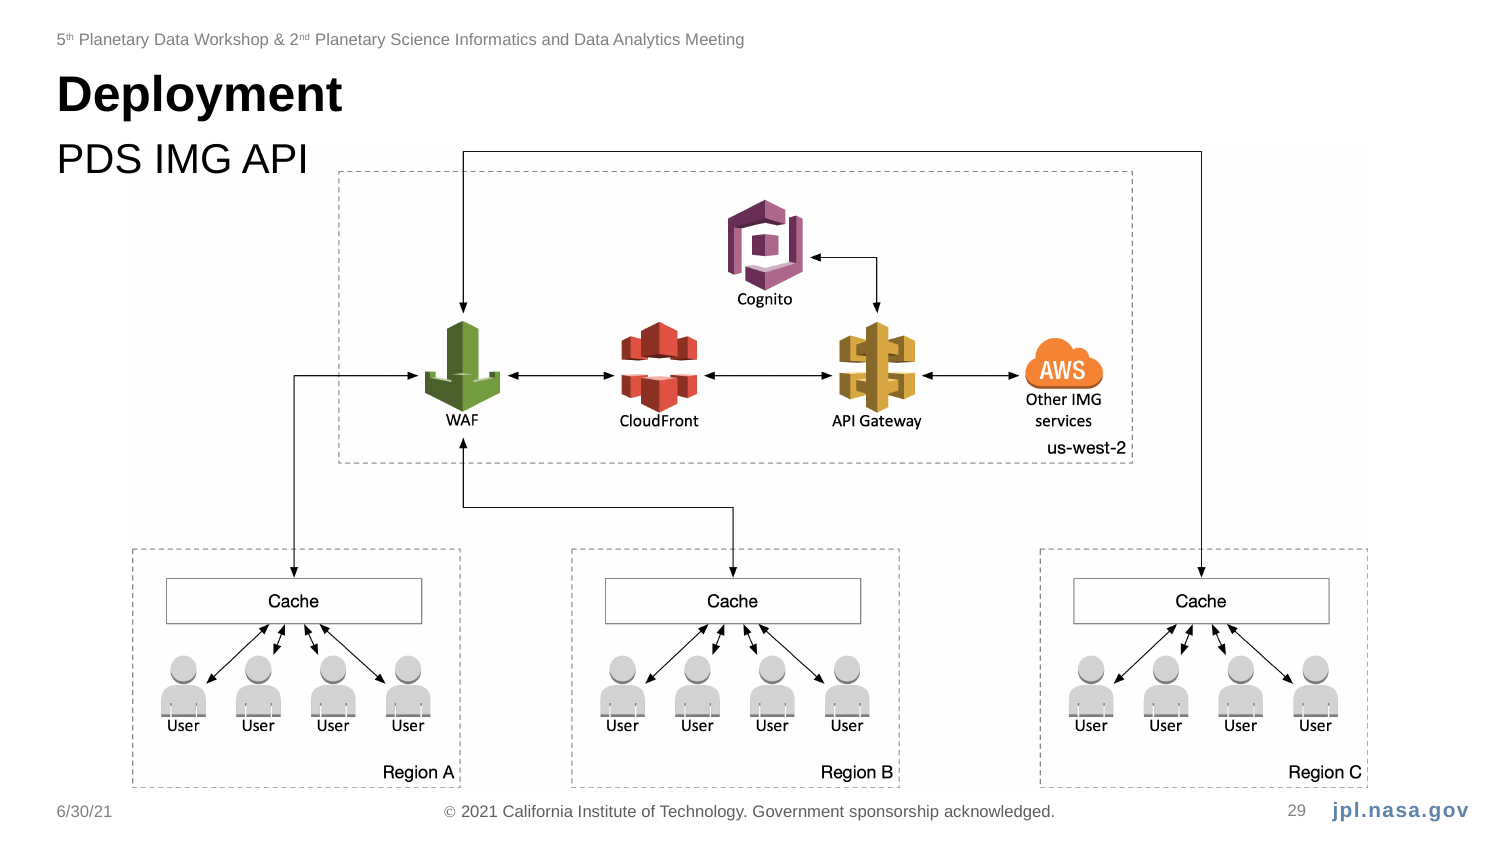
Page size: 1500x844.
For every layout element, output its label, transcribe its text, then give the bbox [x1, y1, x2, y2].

list PDS IMG API [41, 124, 1439, 182]
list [131, 150, 1369, 788]
slide_number 29 [1225, 796, 1322, 833]
title Deployment [41, 53, 1439, 124]
list 5th Planetary Data Workshop & 2nd Planetary Science Informatics and Data Analytics Meeting [41, 21, 1439, 53]
footer Ⓒ 2021 California Institute of Technology. Government sponsorship acknowledged. [275, 796, 1225, 833]
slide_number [41, 787, 275, 833]
